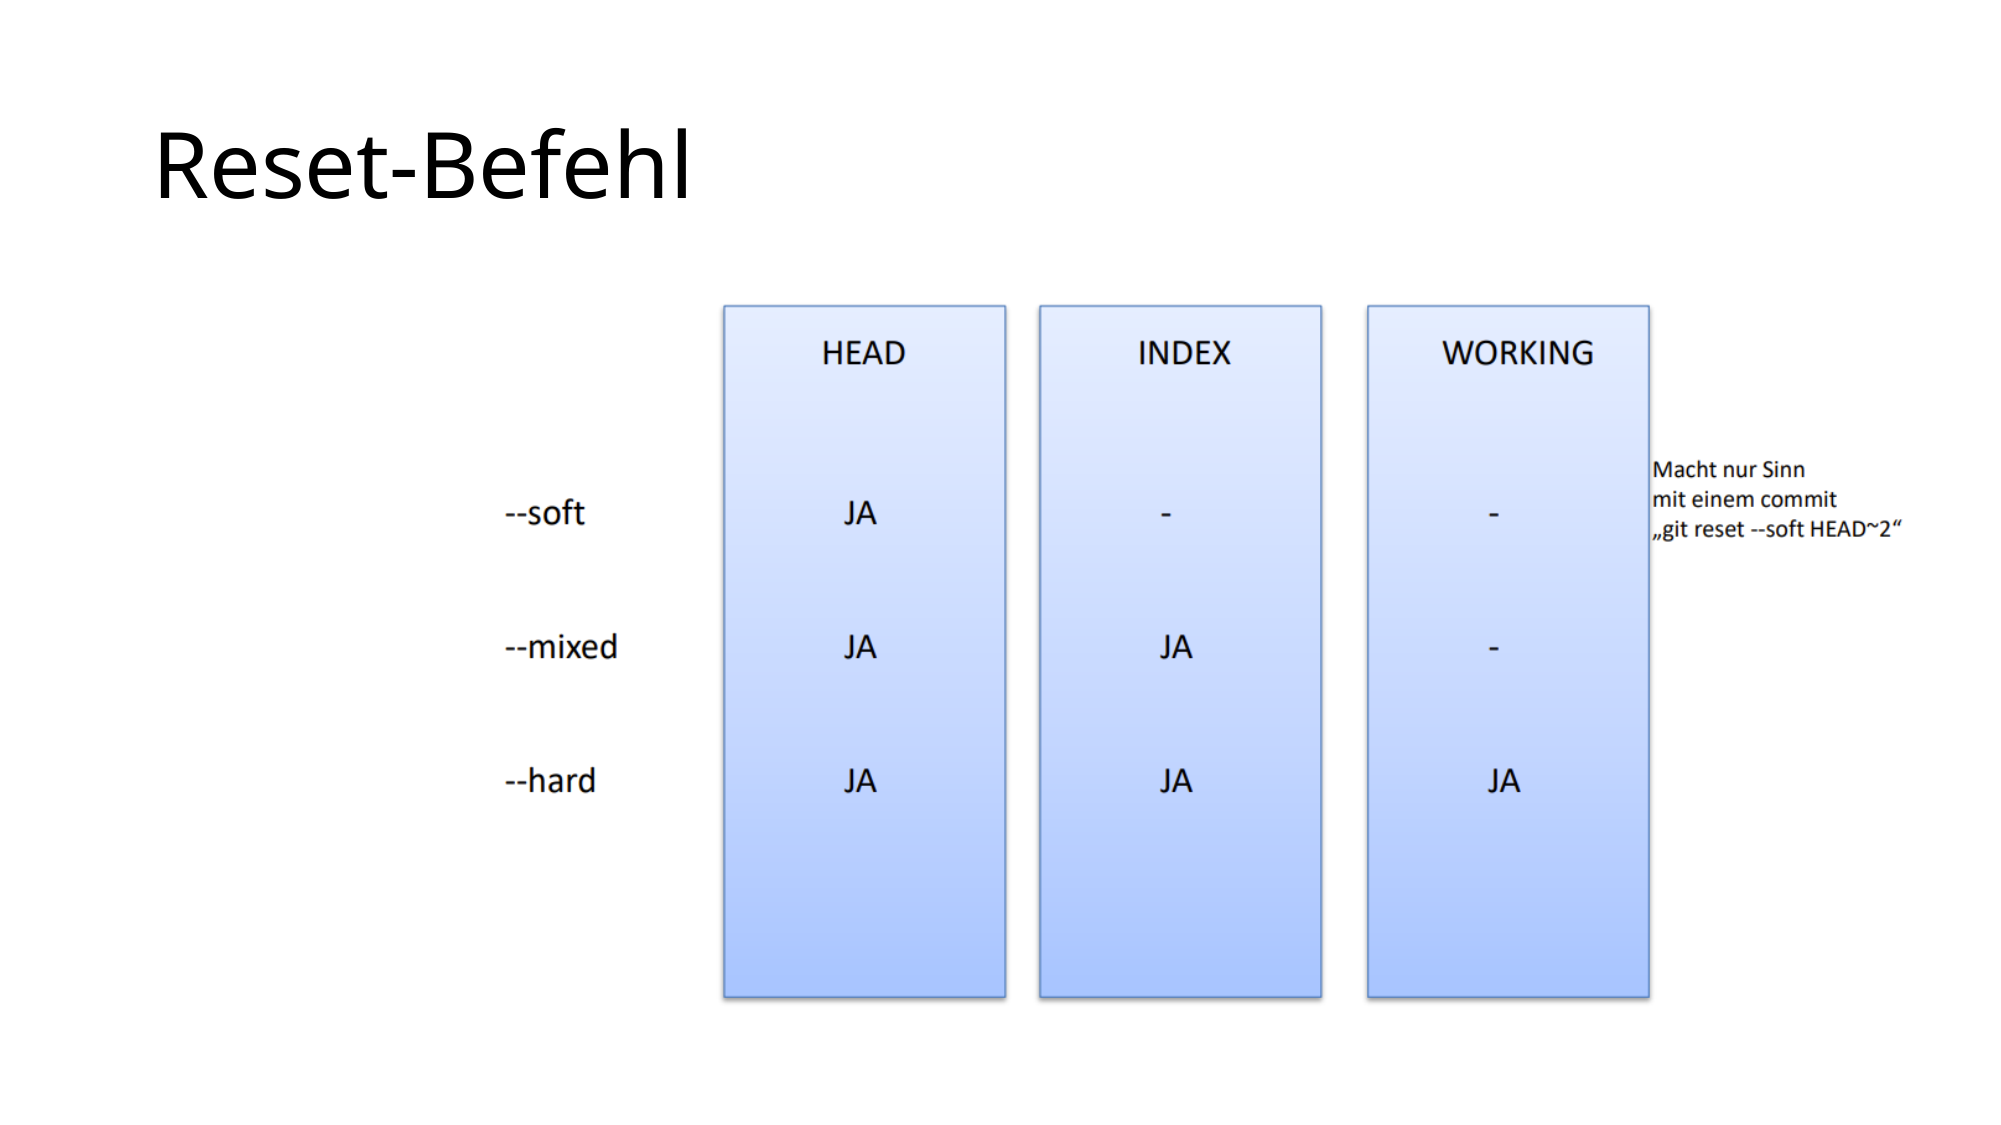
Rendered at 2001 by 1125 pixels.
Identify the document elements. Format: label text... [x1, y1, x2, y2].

title Reset-Befehl [137, 59, 1863, 278]
picture [468, 290, 1910, 1029]
